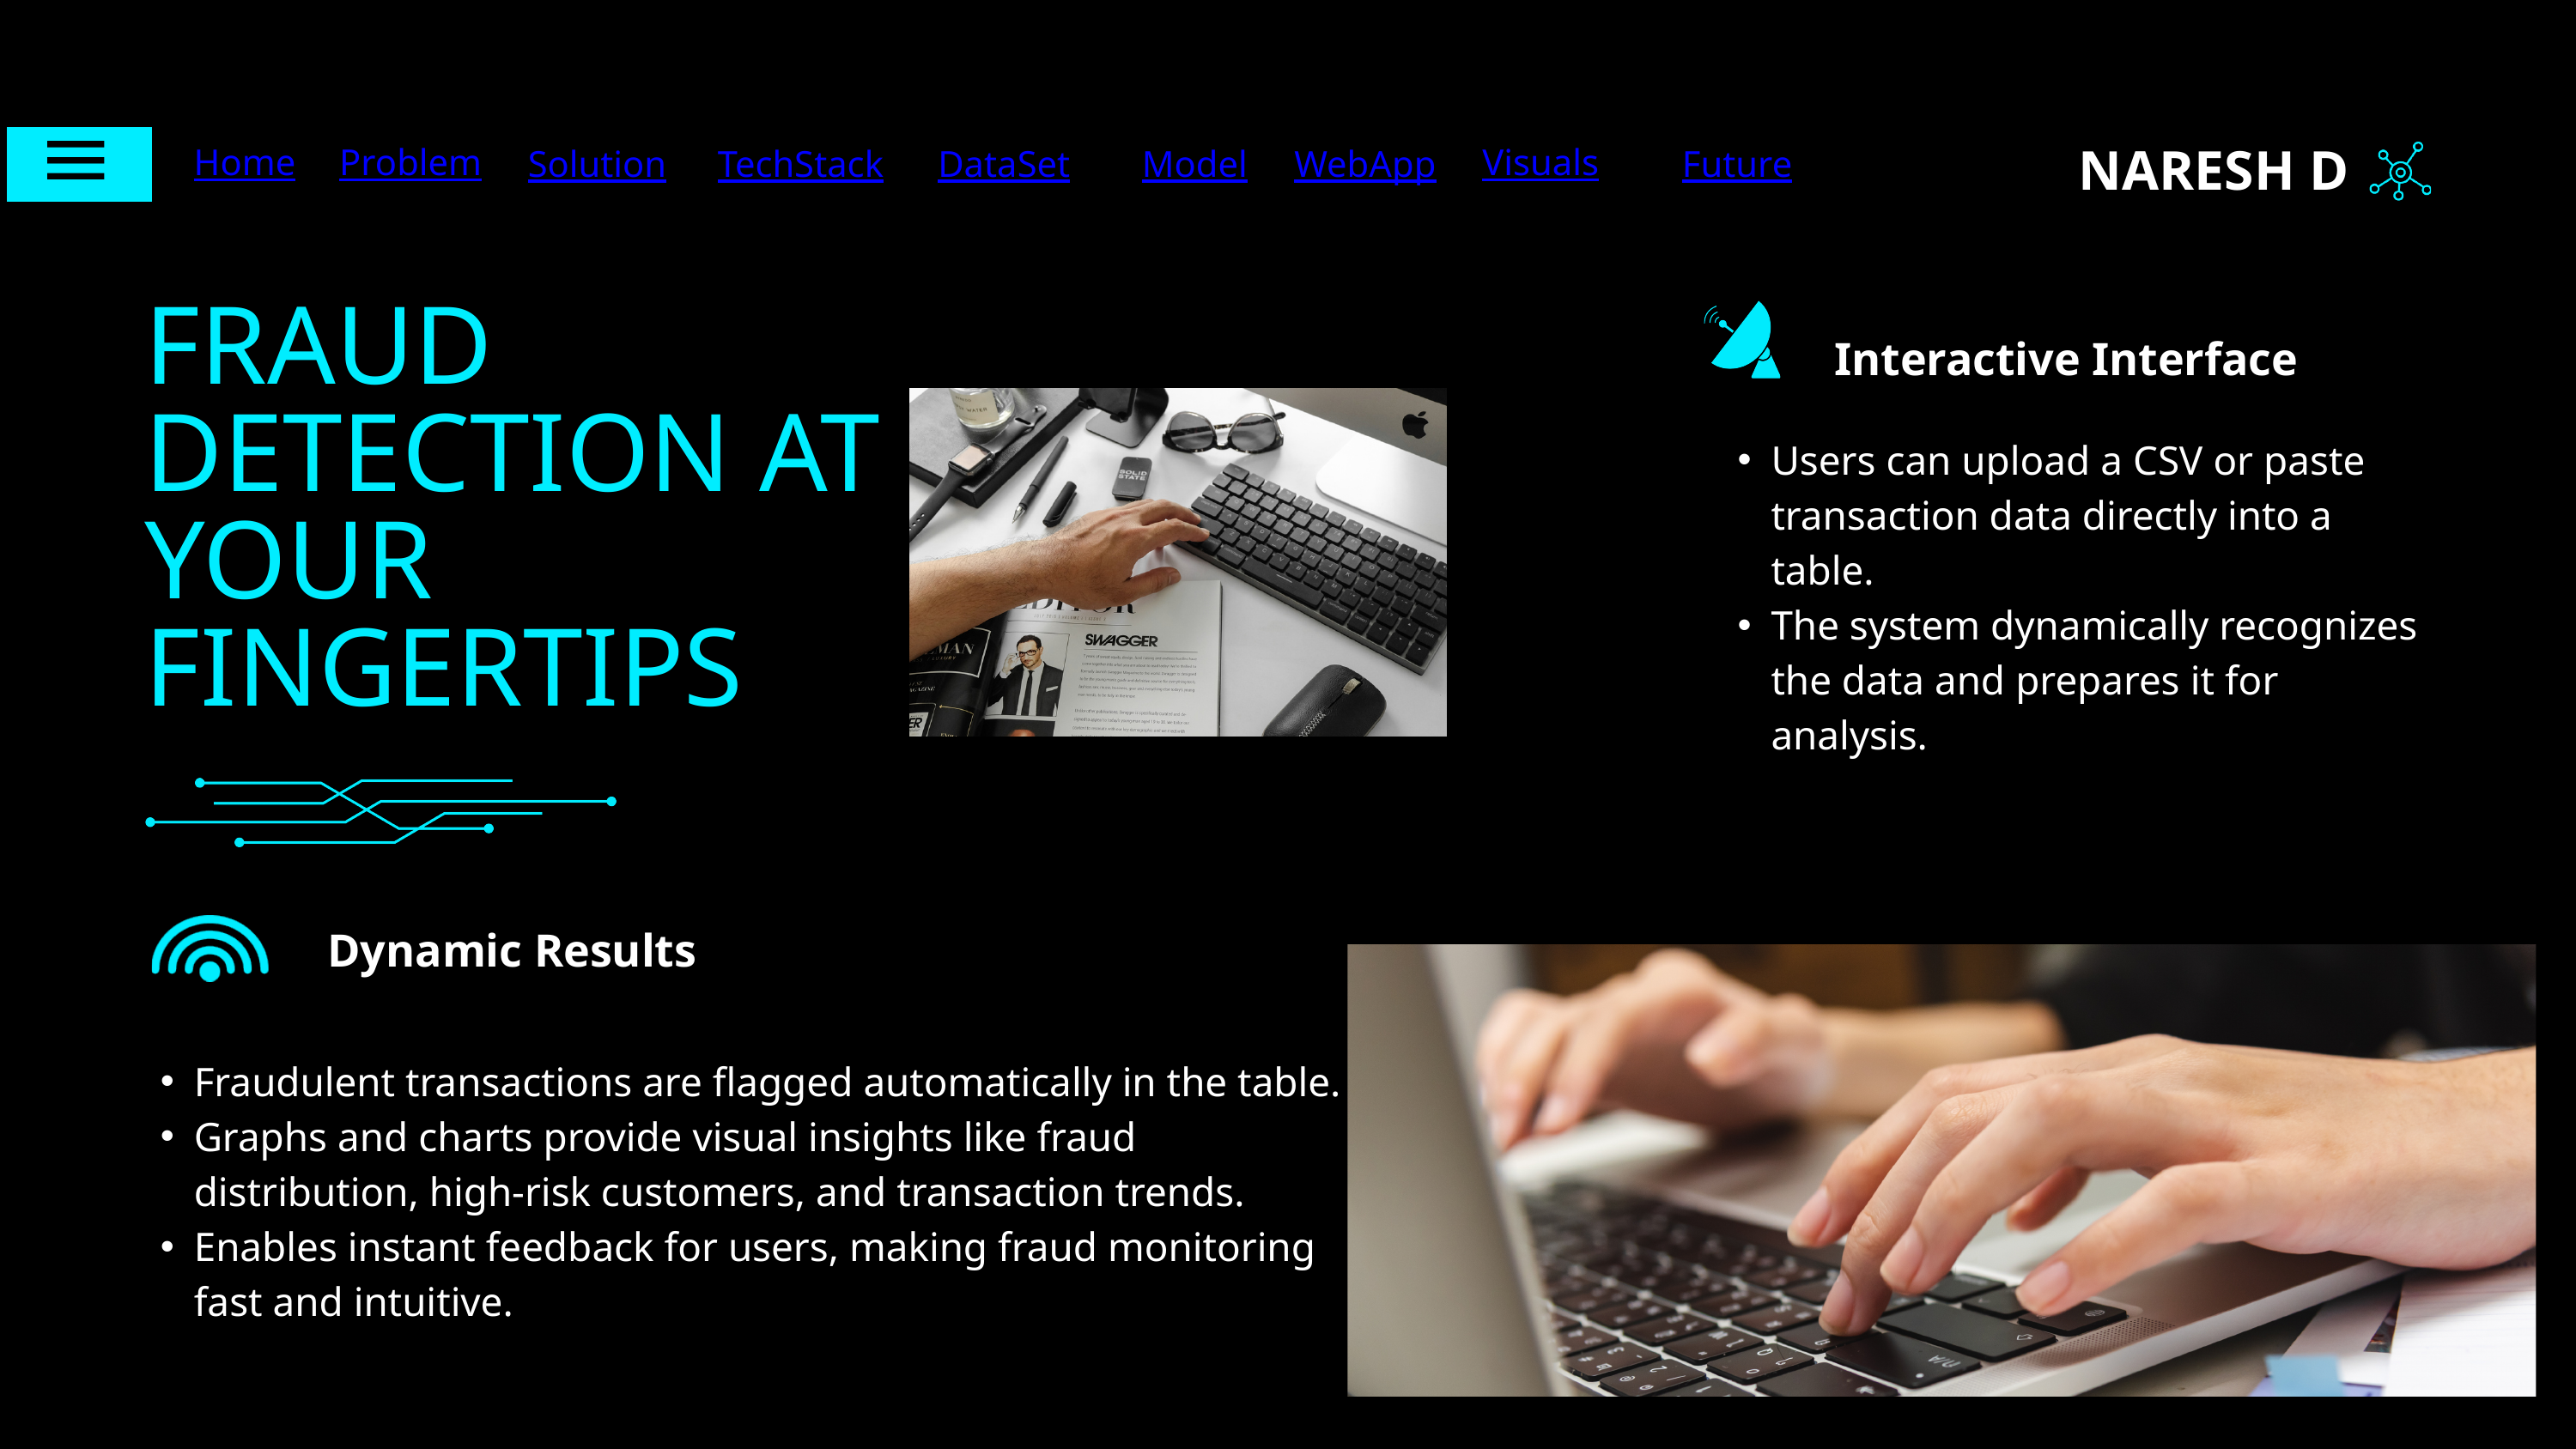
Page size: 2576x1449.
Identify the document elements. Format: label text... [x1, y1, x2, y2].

text_box [2369, 141, 2432, 201]
text_box Interactive Interface [1833, 322, 2336, 385]
text_box Users can upload a CSV or paste transaction data directly into a table. The system dynamically recognizes the data and prepares it for analysis. [1704, 427, 2432, 814]
text_box Dynamic Results [327, 912, 1348, 976]
text_box Fraudulent transactions are flagged automatically in the table. Graphs and charts provide visual insights like fraud distribution, high-risk customers, and transaction trends. Enables instant feedback for users, making fraud monitoring fast and intuitive. [126, 1049, 1343, 1379]
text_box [908, 388, 1448, 737]
text_box FRAUD DETECTION AT YOUR FINGERTIPS [144, 298, 920, 728]
text_box [151, 915, 269, 983]
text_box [6, 126, 2349, 203]
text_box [1347, 943, 2537, 1397]
text_box [1704, 300, 1781, 379]
text_box [144, 778, 617, 847]
